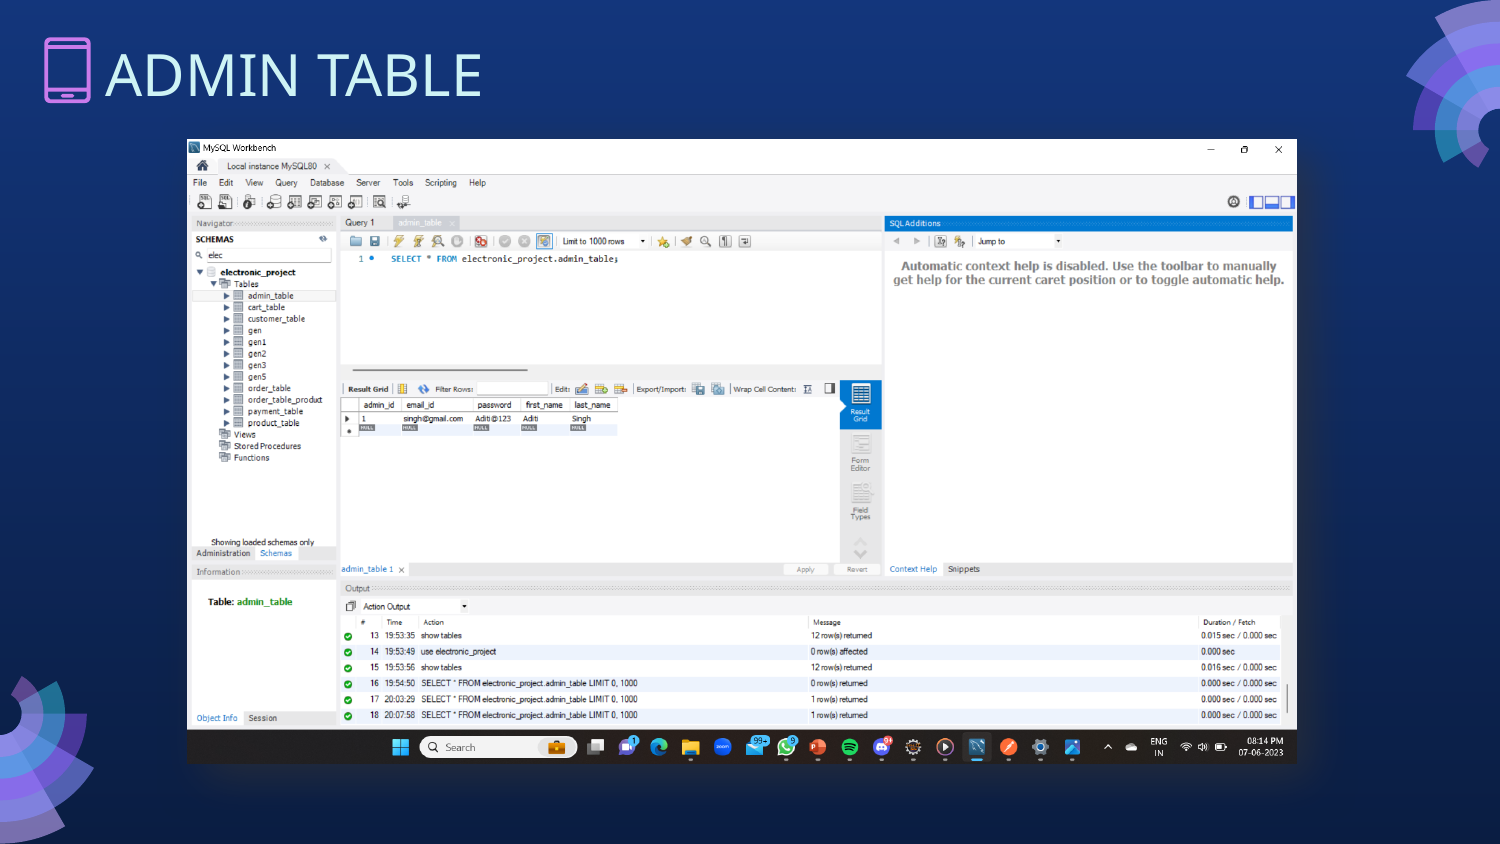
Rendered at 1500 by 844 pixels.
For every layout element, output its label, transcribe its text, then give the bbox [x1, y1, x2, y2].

title ADMIN TABLE [90, 23, 1355, 118]
picture [187, 139, 1297, 764]
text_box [44, 37, 91, 104]
